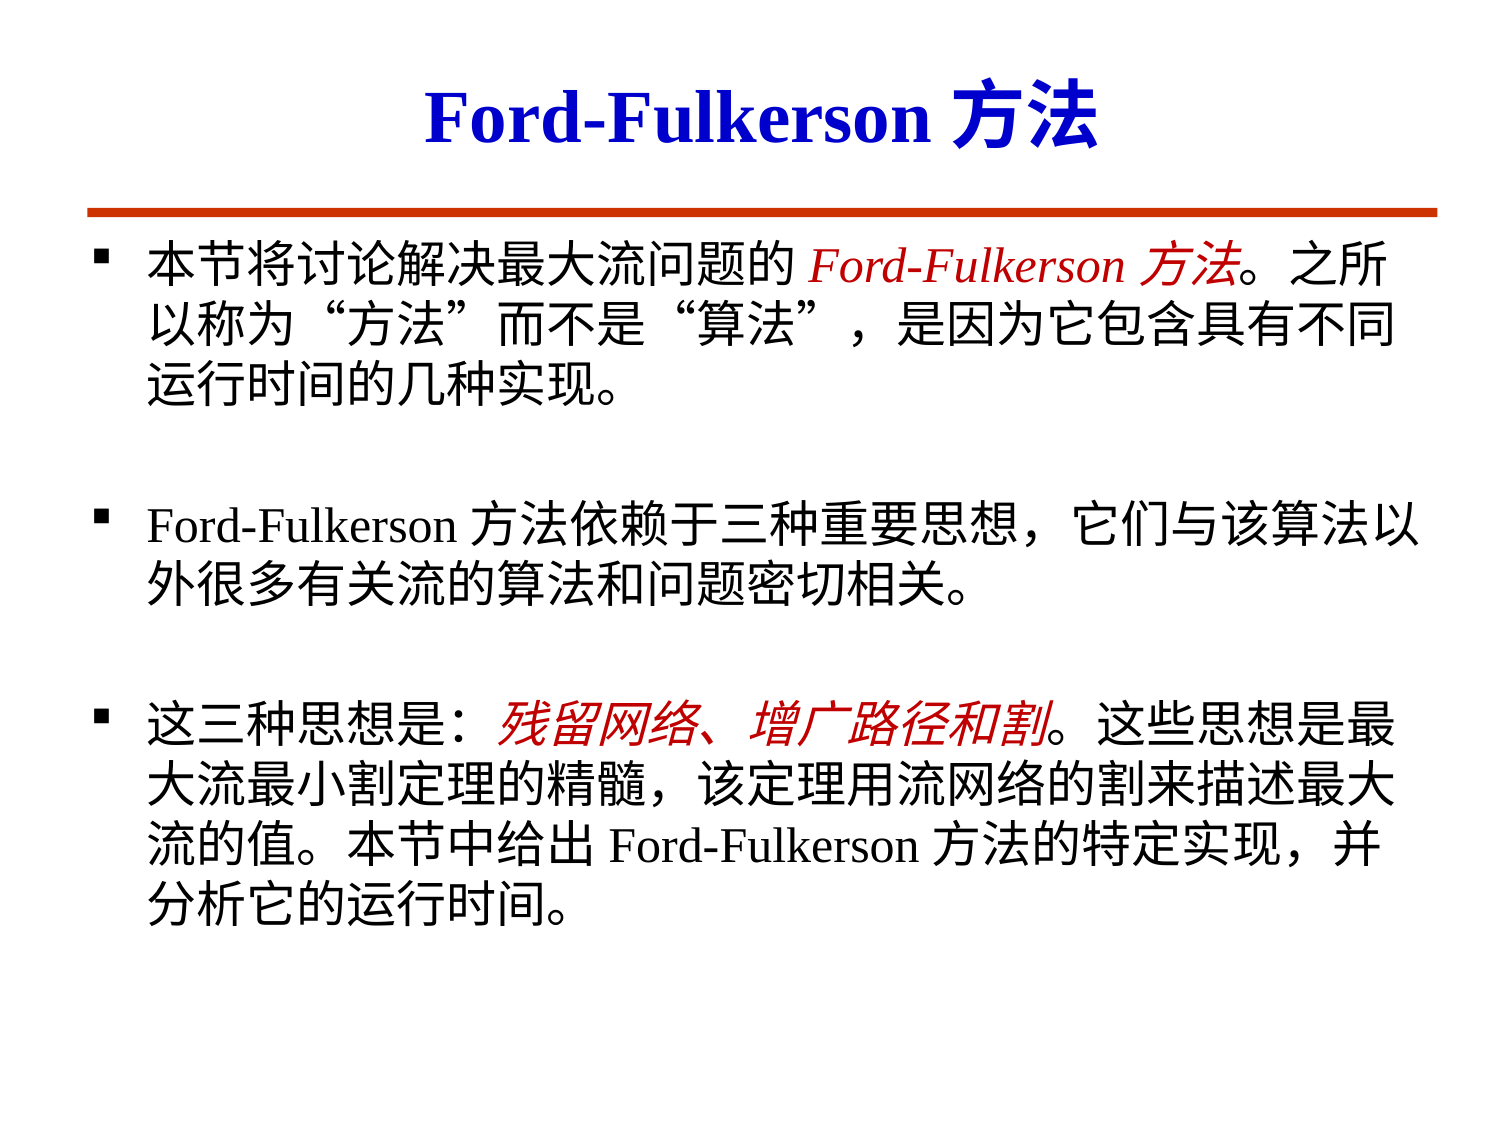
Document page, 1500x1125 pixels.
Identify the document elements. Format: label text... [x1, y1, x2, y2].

list 本节将讨论解决最大流问题的Ford-Fulkerson方法。之所以称为“方法”而不是“算法”，是因为它包含具有不同运行时间的几种实现。 Ford-Fulkerson方法依赖于三种重要思想，它们与该算法以外很多有关流的算法和问题密切相关。 这三种思想是：残留网络、增广路径和割。这些思想是最大流最小割定理的精髓，该定理用流网络的割来描述最大流的值。本节中给出Ford-Fulkerson方法的特定实现，并分析它的运行时间。 [75, 224, 1438, 1088]
title Ford-Fulkerson方法 [125, 37, 1400, 188]
